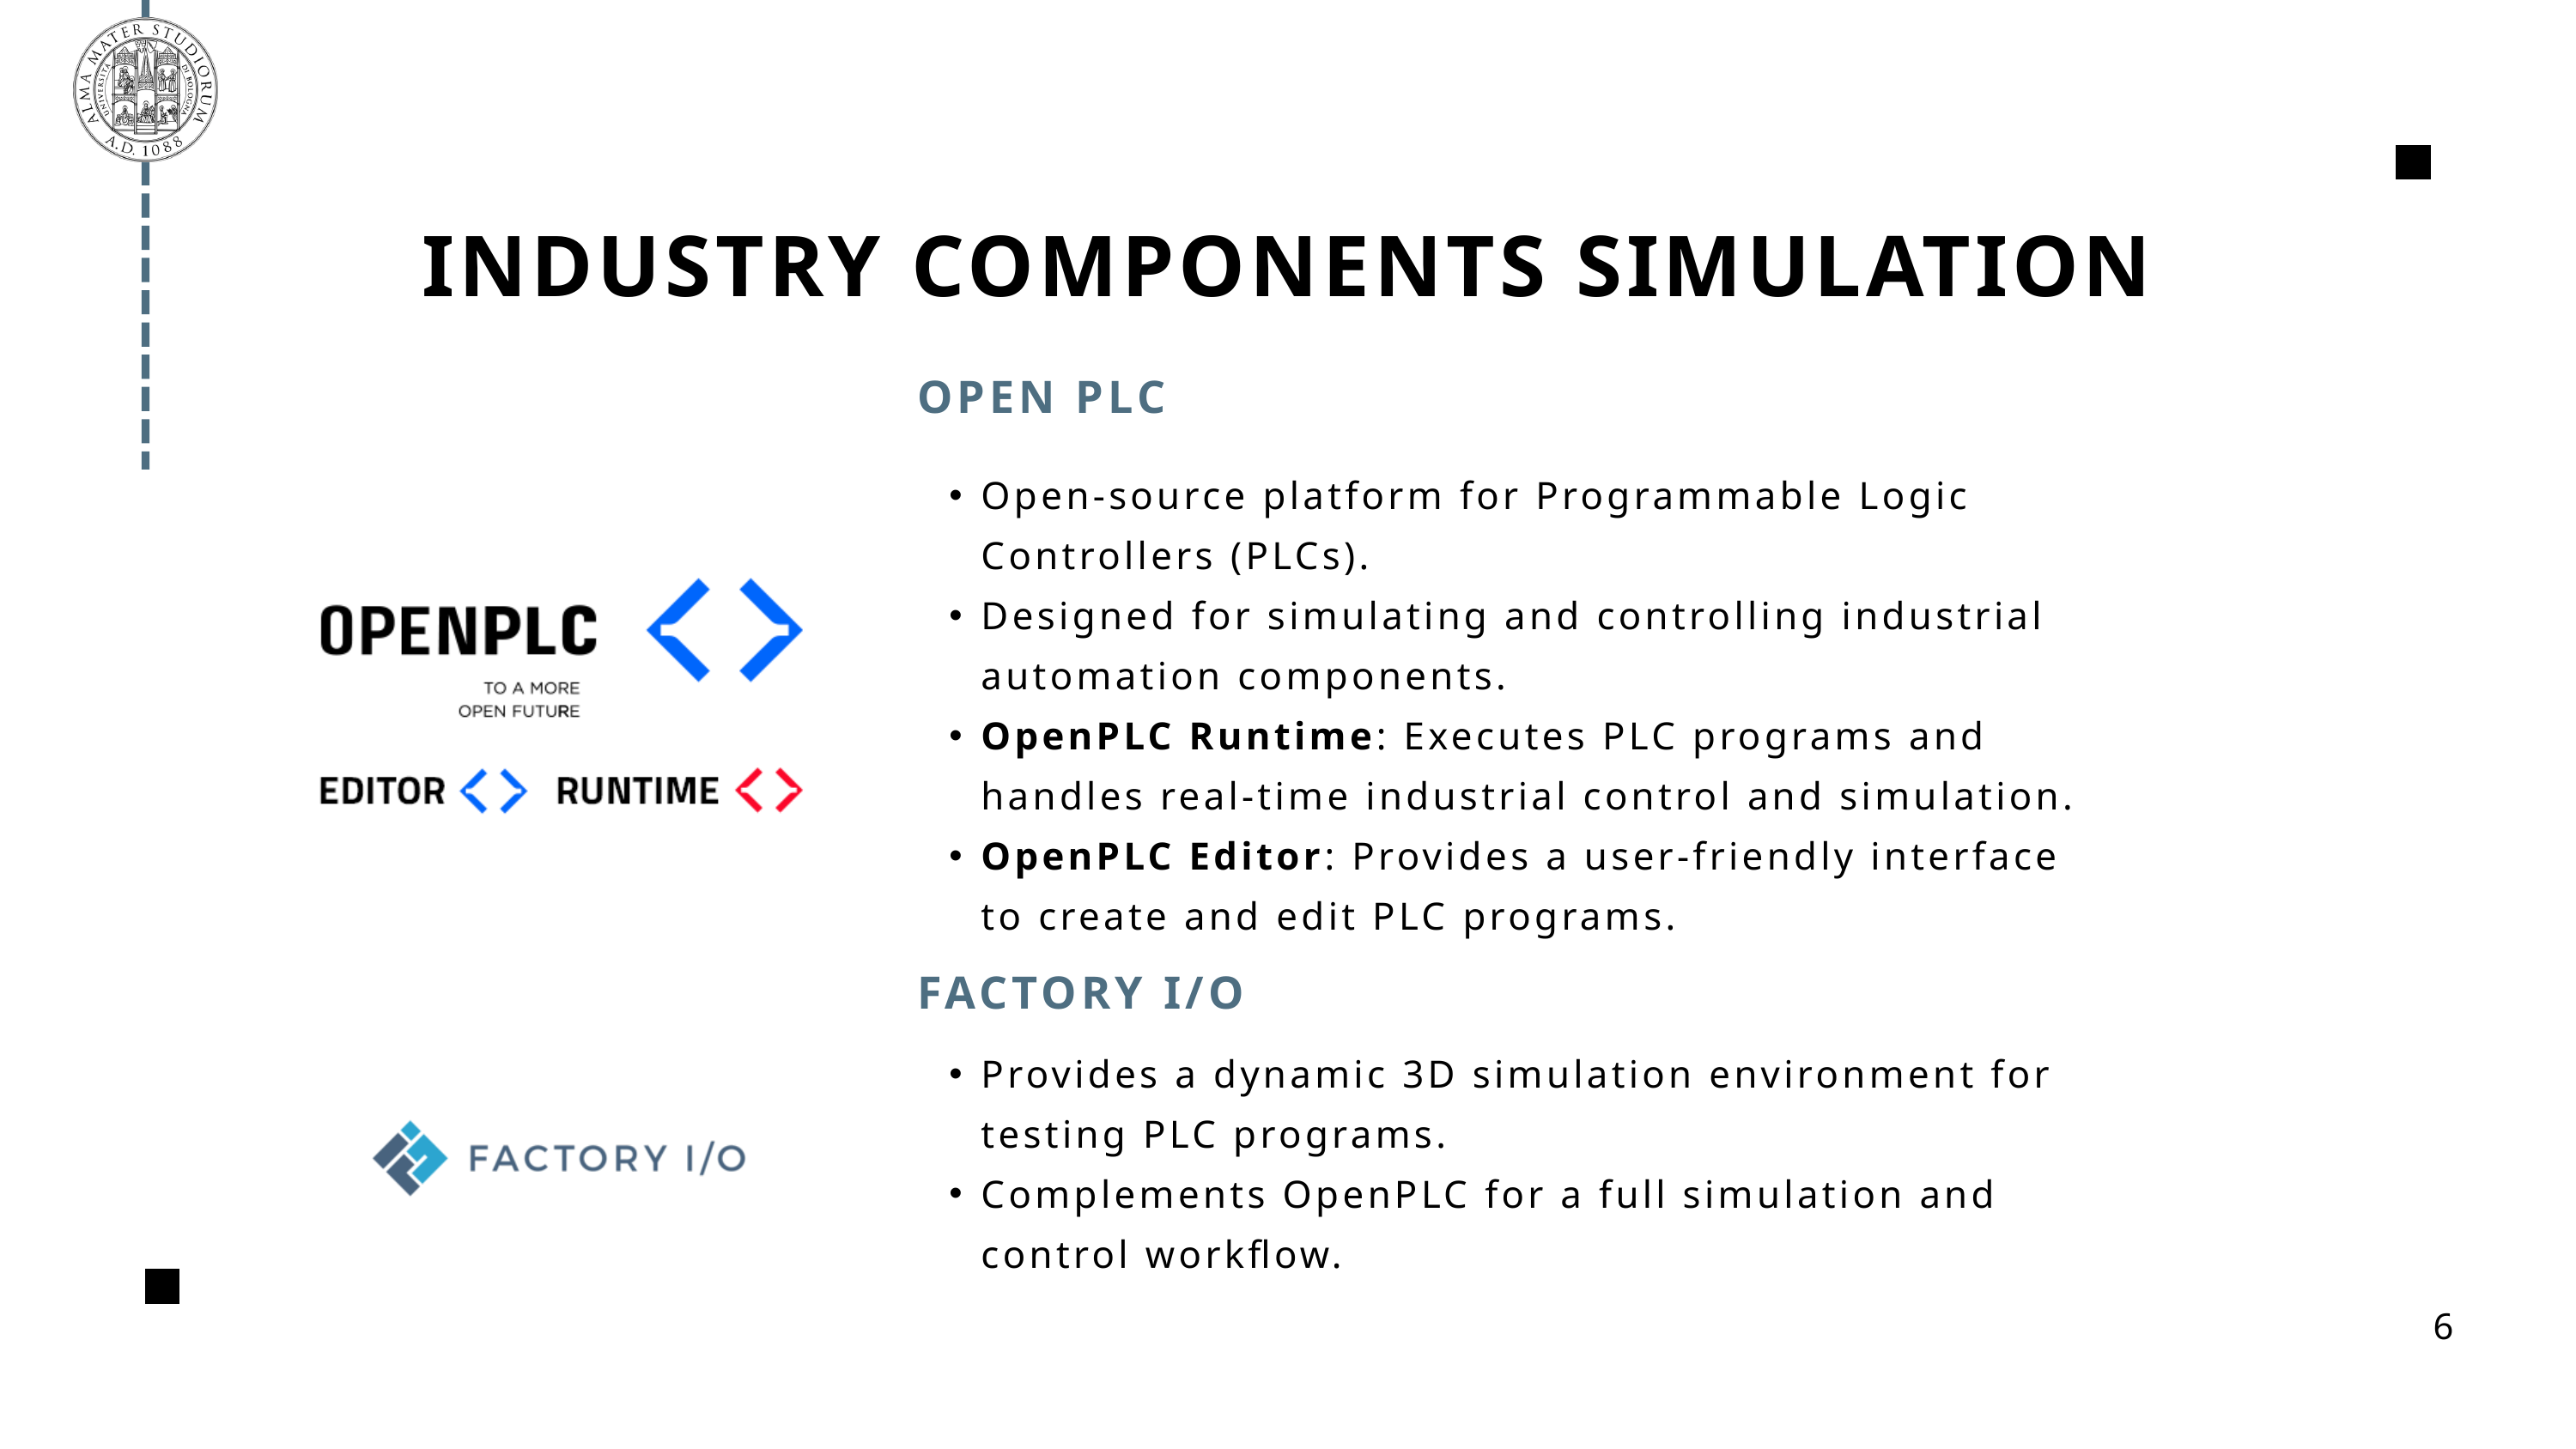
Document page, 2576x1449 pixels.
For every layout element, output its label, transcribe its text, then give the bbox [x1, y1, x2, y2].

text_box OPEN PLC [917, 359, 2115, 422]
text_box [144, 1268, 180, 1304]
text_box INDUSTRY COMPONENTS SIMULATION [194, 196, 2382, 314]
text_box [73, 17, 218, 163]
text_box [283, 569, 836, 828]
text_box 6 [2431, 1296, 2456, 1348]
text_box Provides a dynamic 3D simulation environment for testing PLC programs. Complements OpenPLC for a full simulation and control workflow. [917, 1035, 2115, 1276]
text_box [2396, 144, 2432, 180]
text_box FACTORY I/O [917, 955, 2115, 1018]
text_box Open-source platform for Programmable Logic Controllers (PLCs). Designed for simulating and controlling industrial automation components. OpenPLC Runtime: Executes PLC programs and handles real-time industrial control and simulation. OpenPLC Editor: Provides a user-friendly interface to create and edit PLC programs. [917, 457, 2115, 938]
text_box [352, 1041, 768, 1276]
